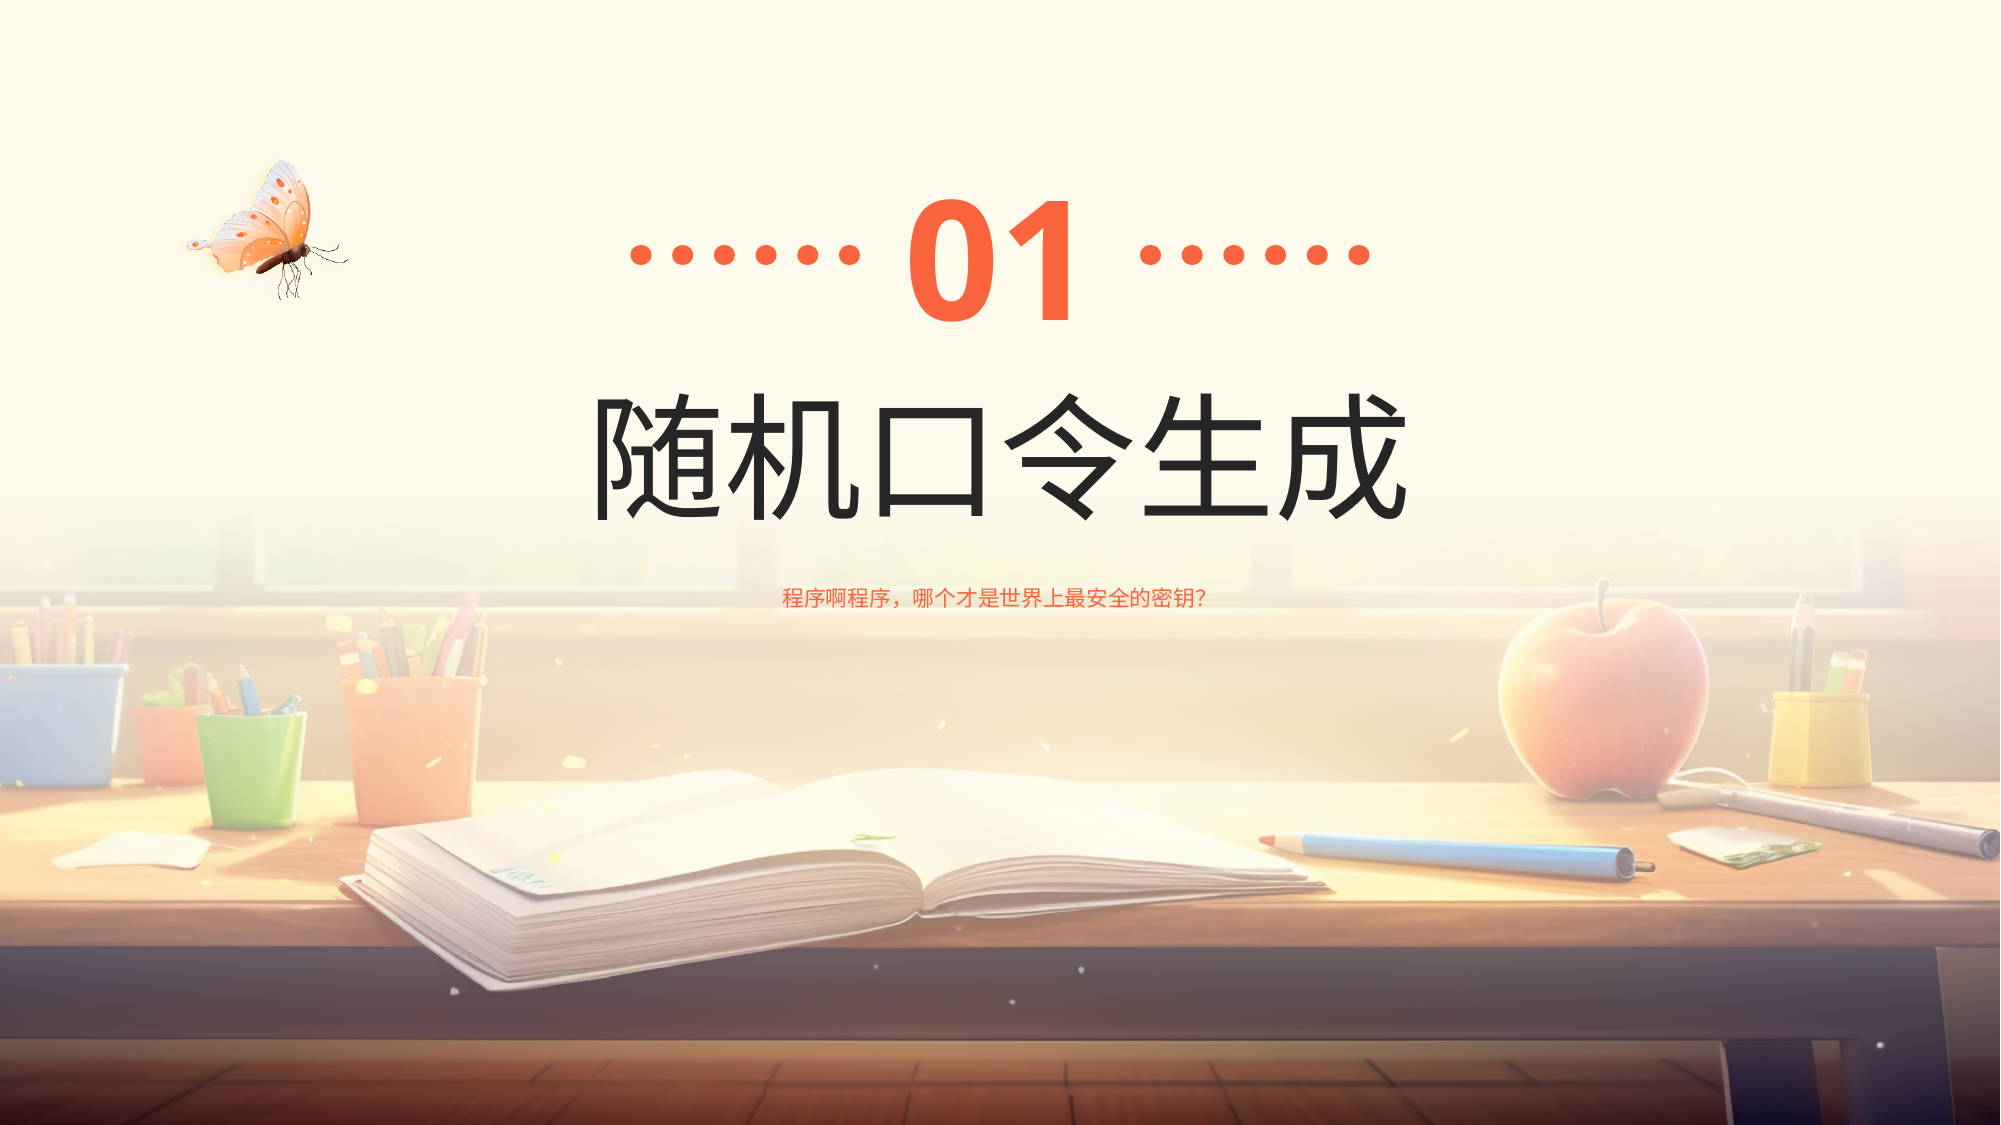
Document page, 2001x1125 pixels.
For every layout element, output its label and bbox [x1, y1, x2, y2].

text_box [639, 146, 1361, 364]
picture [179, 146, 368, 335]
text_box [0, 0, 2000, 1125]
